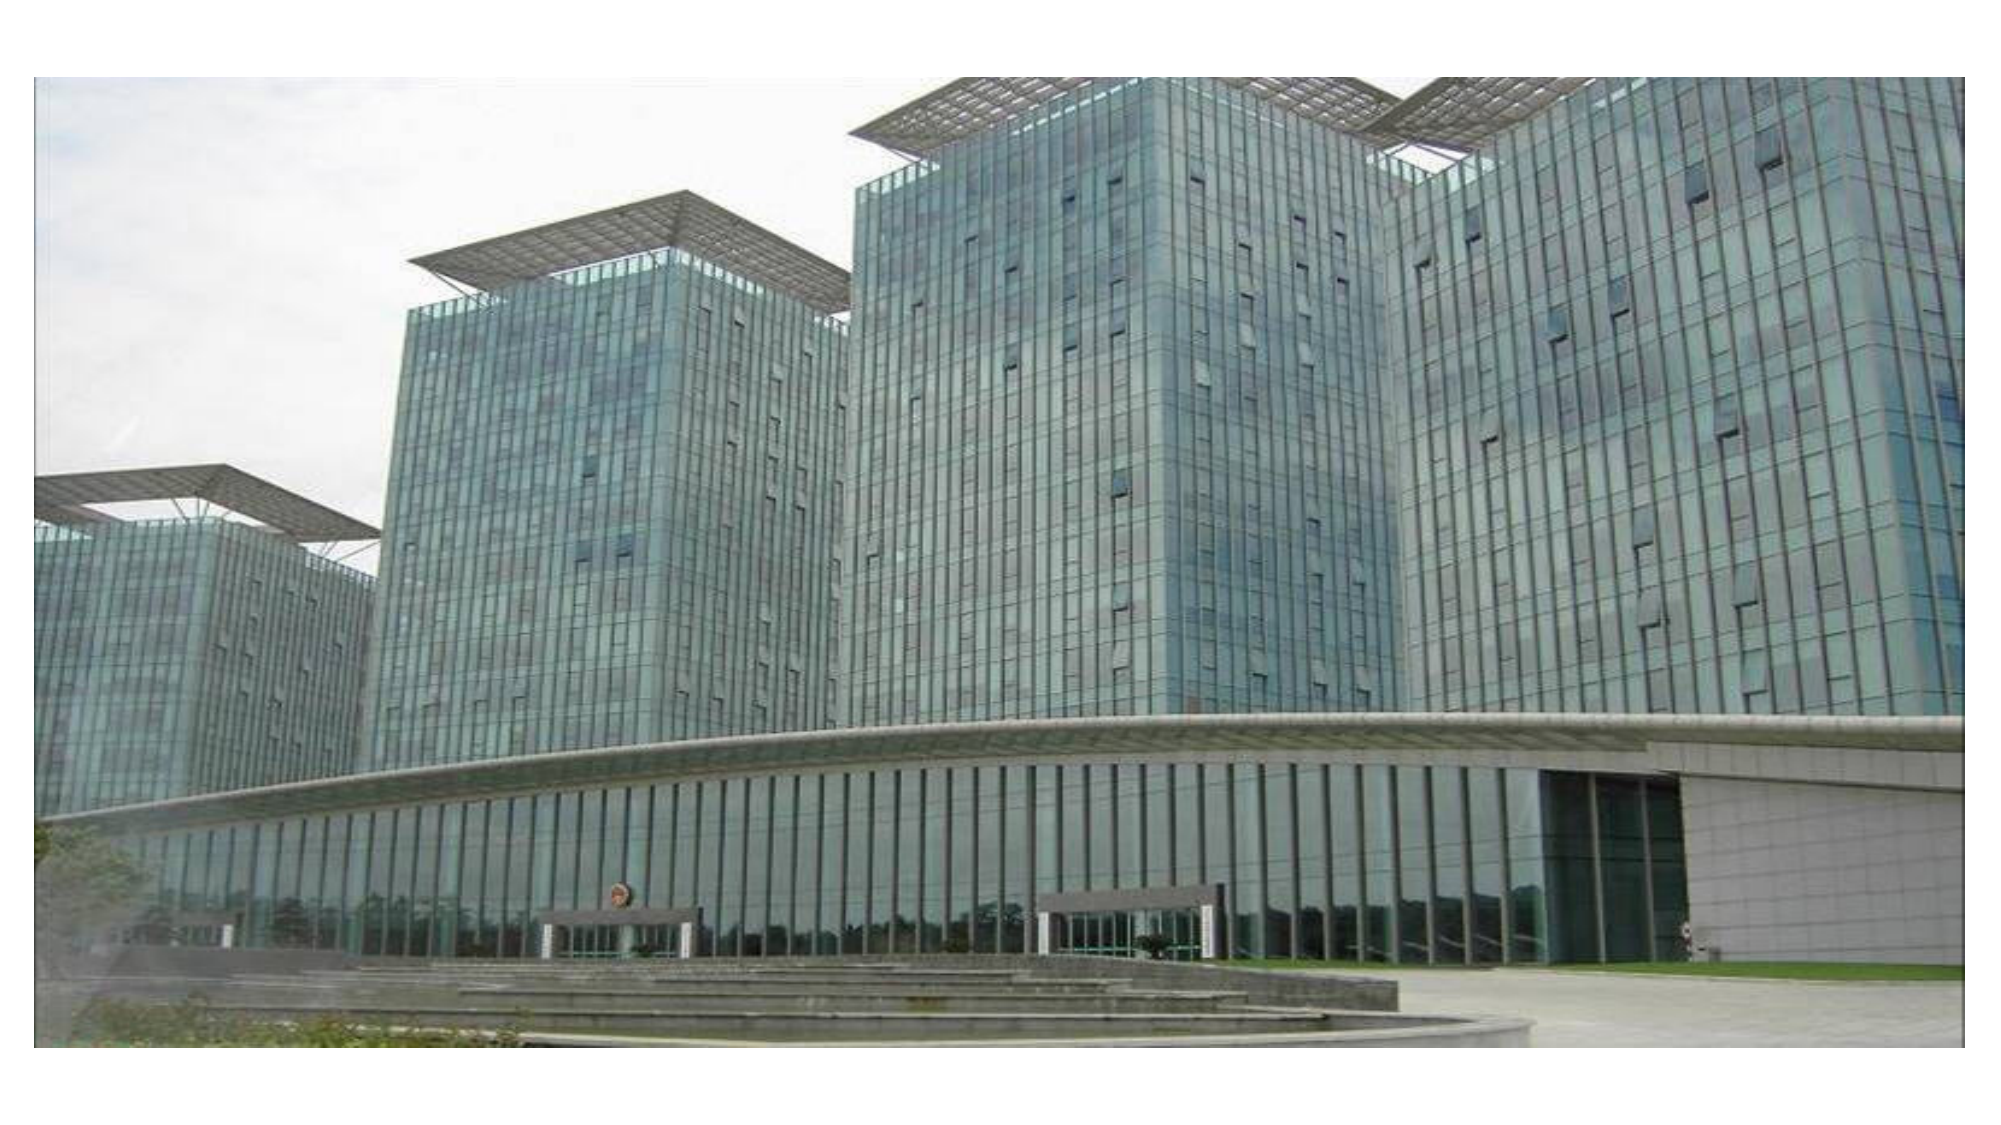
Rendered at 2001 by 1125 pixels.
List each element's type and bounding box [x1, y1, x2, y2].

picture [34, 77, 1965, 1048]
